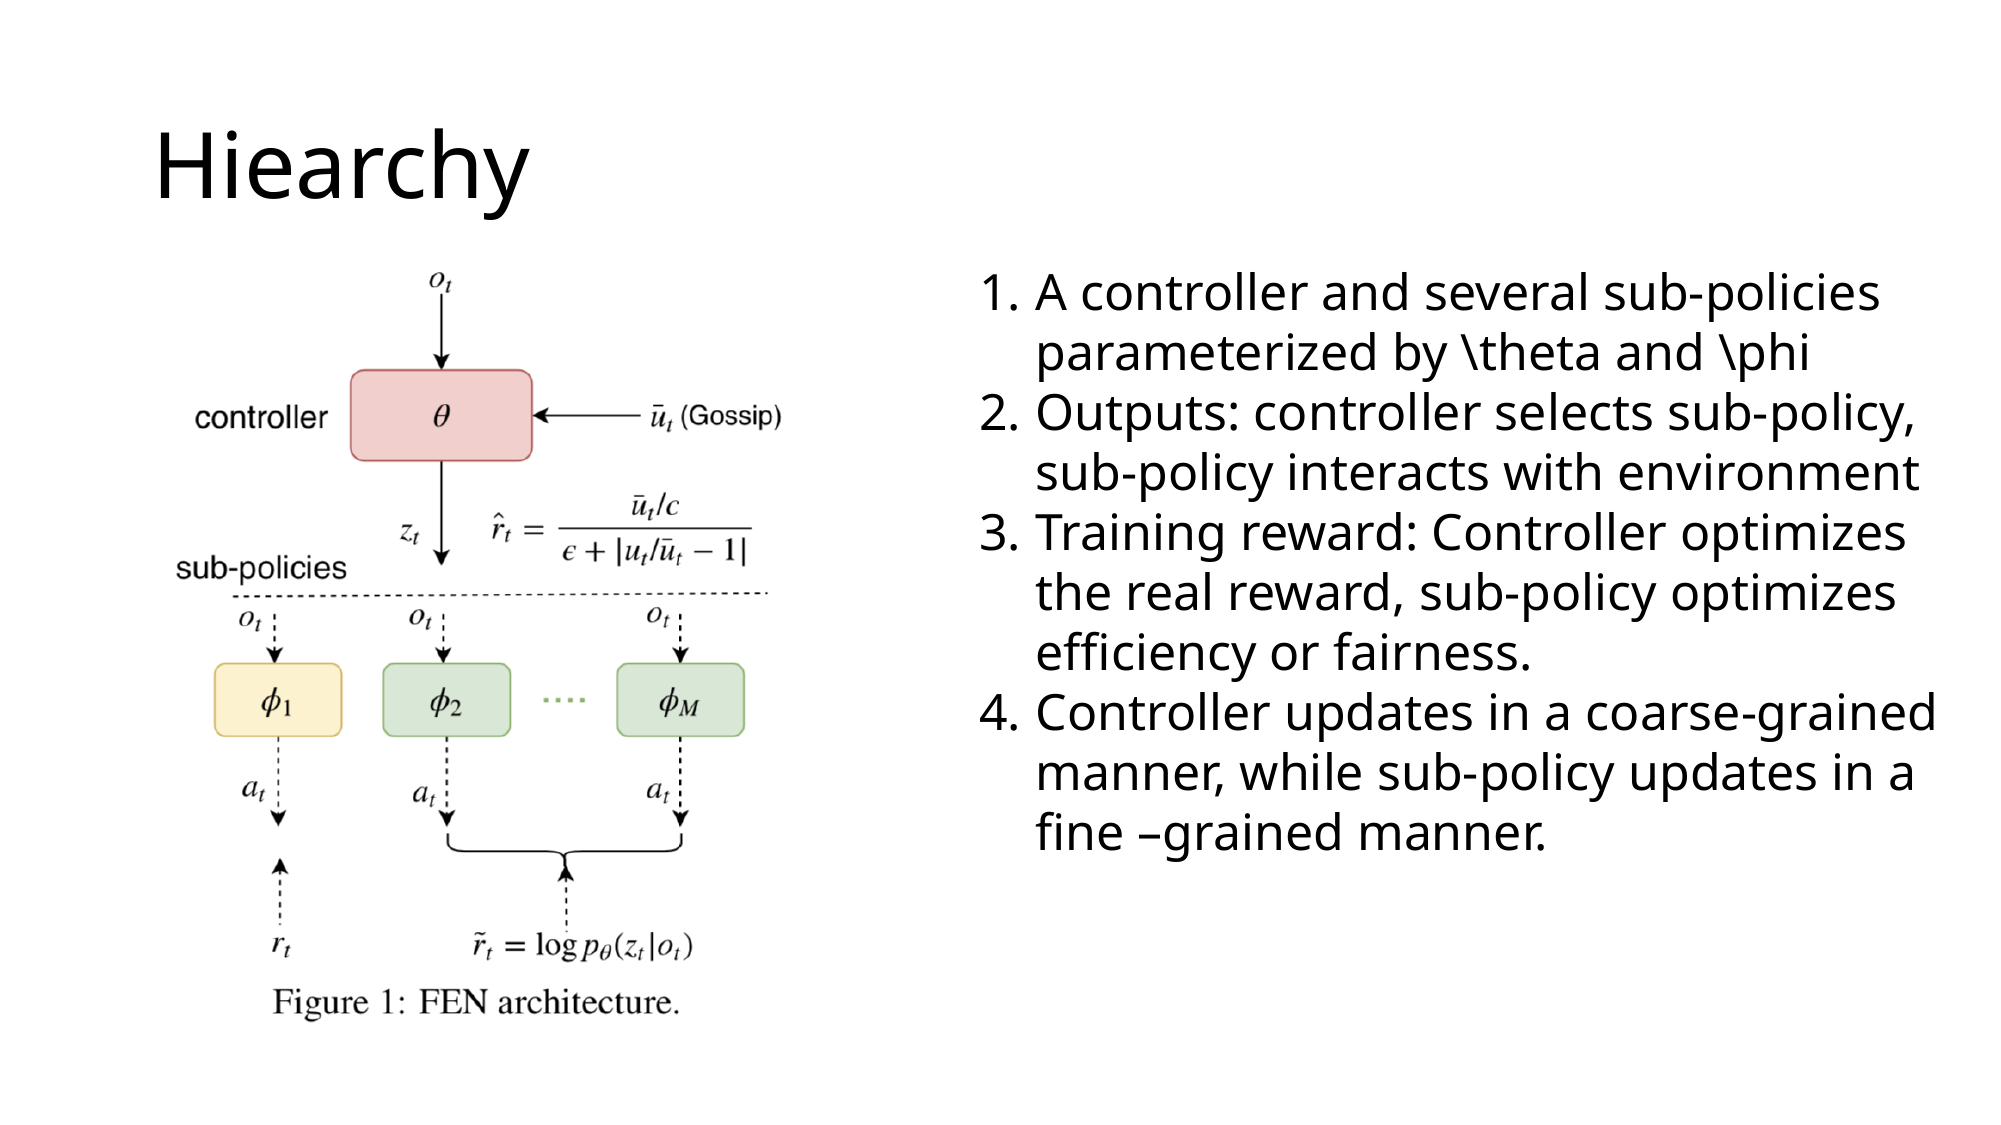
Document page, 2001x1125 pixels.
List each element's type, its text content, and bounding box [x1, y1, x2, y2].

text_box A controller and several sub-policies parameterized by \theta and \phi Outputs: controller selects sub-policy, sub-policy interacts with environment Training reward: Controller optimizes the real reward, sub-policy optimizes efficiency or fairness. Controller updates in a coarse-grained manner, while sub-policy updates in a fine –grained manner. [964, 253, 1961, 929]
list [155, 232, 807, 1025]
title Hiearchy [137, 59, 1863, 278]
